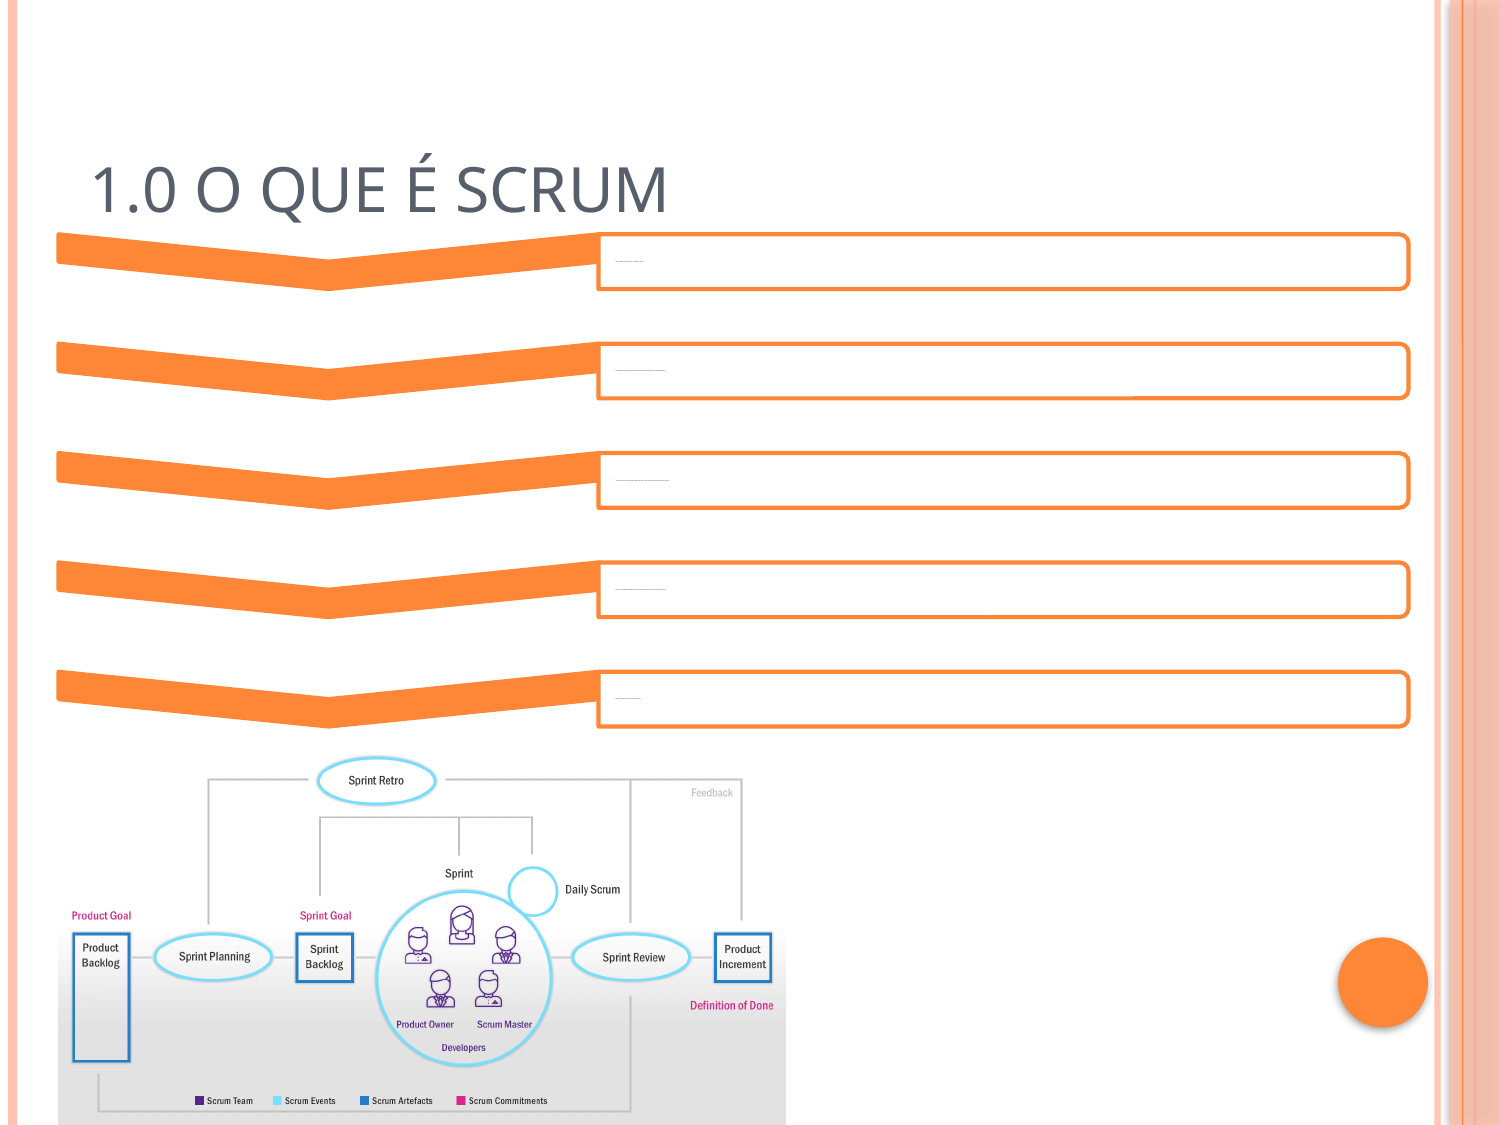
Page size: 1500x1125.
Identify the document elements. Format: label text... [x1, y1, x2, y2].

picture [58, 736, 786, 1125]
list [57, 233, 1409, 727]
title 1.0 O que é Scrum [75, 45, 1300, 231]
